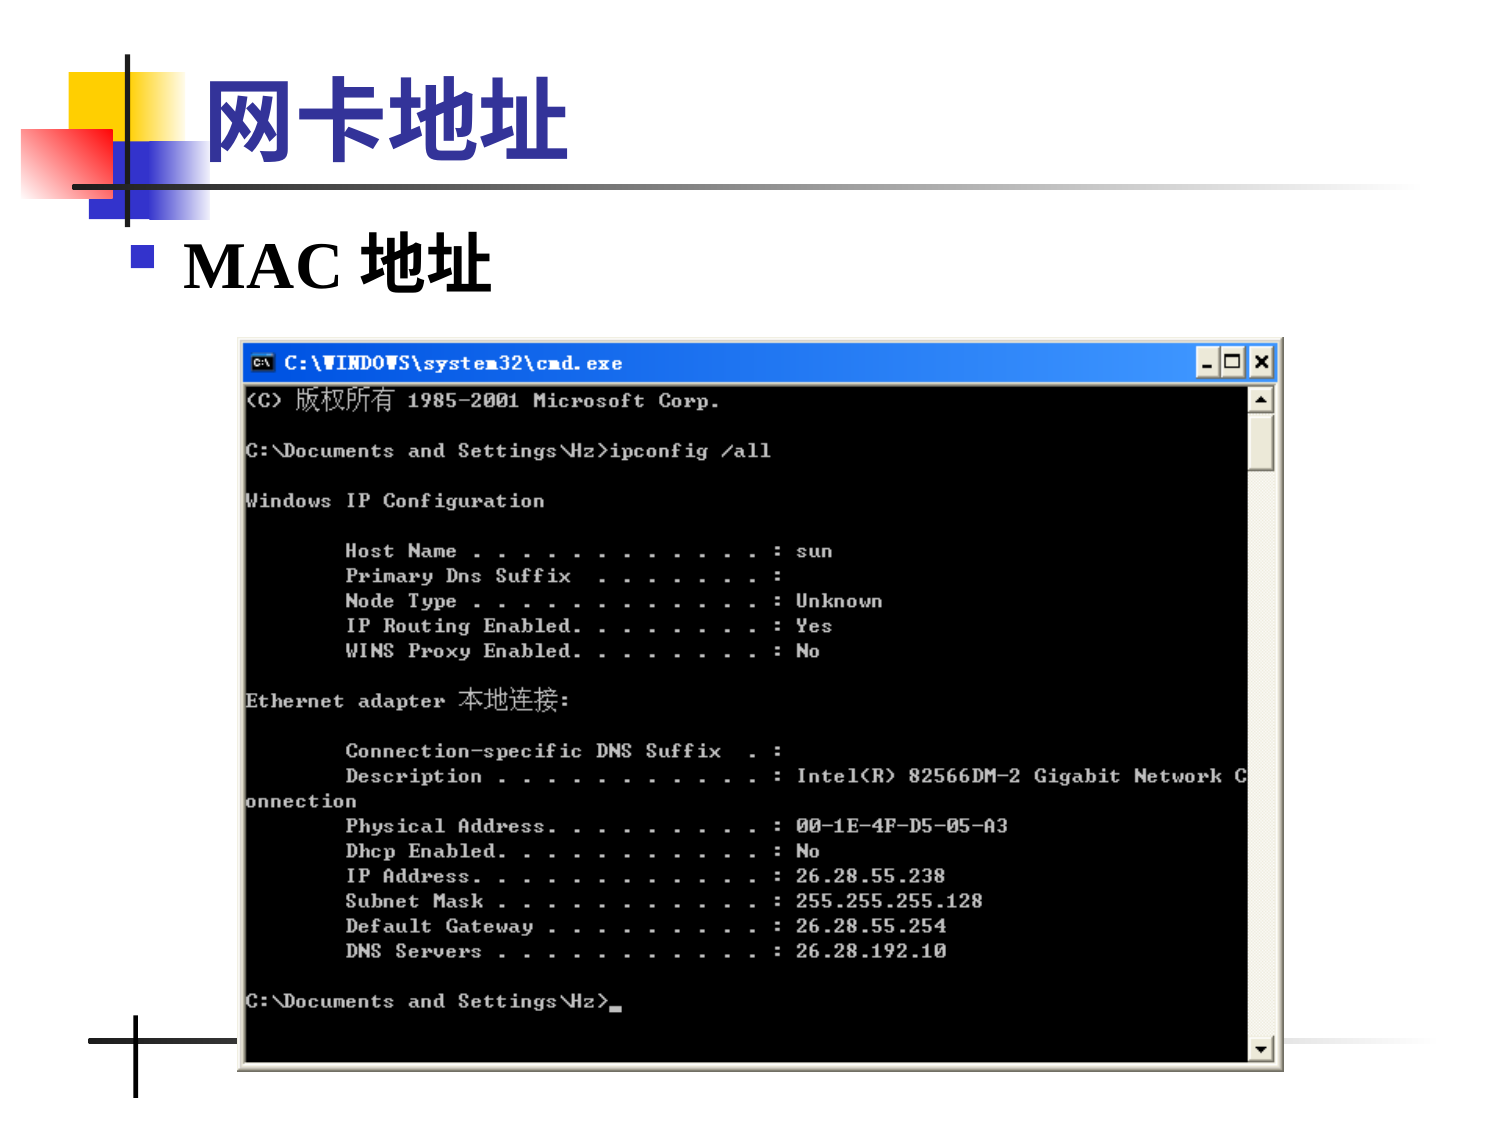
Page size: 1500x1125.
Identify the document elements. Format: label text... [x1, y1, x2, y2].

picture [237, 336, 1284, 1072]
title 网卡地址 [188, 23, 1468, 181]
list MAC地址 [112, 223, 1388, 899]
